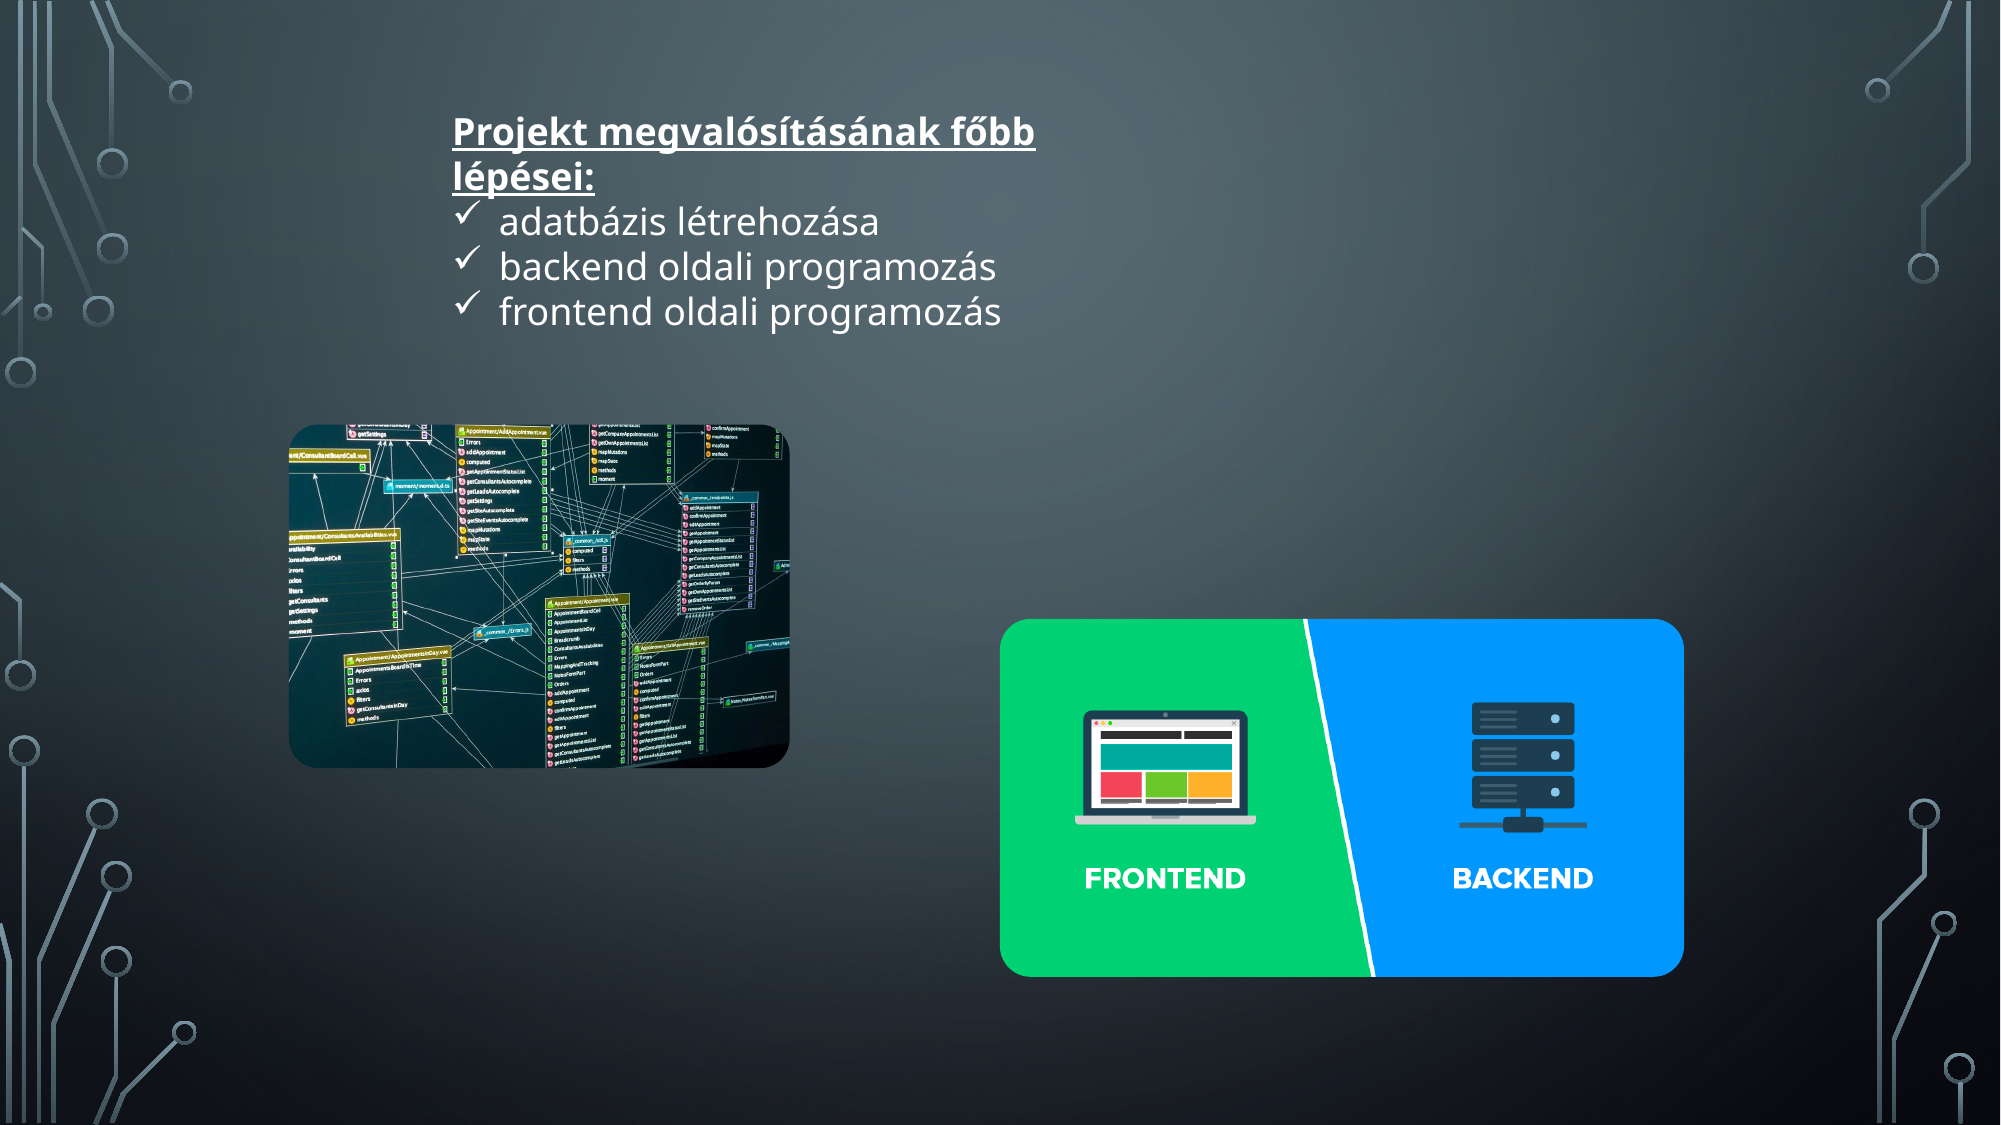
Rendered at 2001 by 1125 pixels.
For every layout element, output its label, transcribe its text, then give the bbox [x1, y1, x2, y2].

picture [288, 424, 790, 769]
picture [999, 618, 1685, 978]
text_box Projekt megvalósításának főbb lépései: adatbázis létrehozása backend oldali programozás frontend oldali programozás [437, 100, 1086, 341]
